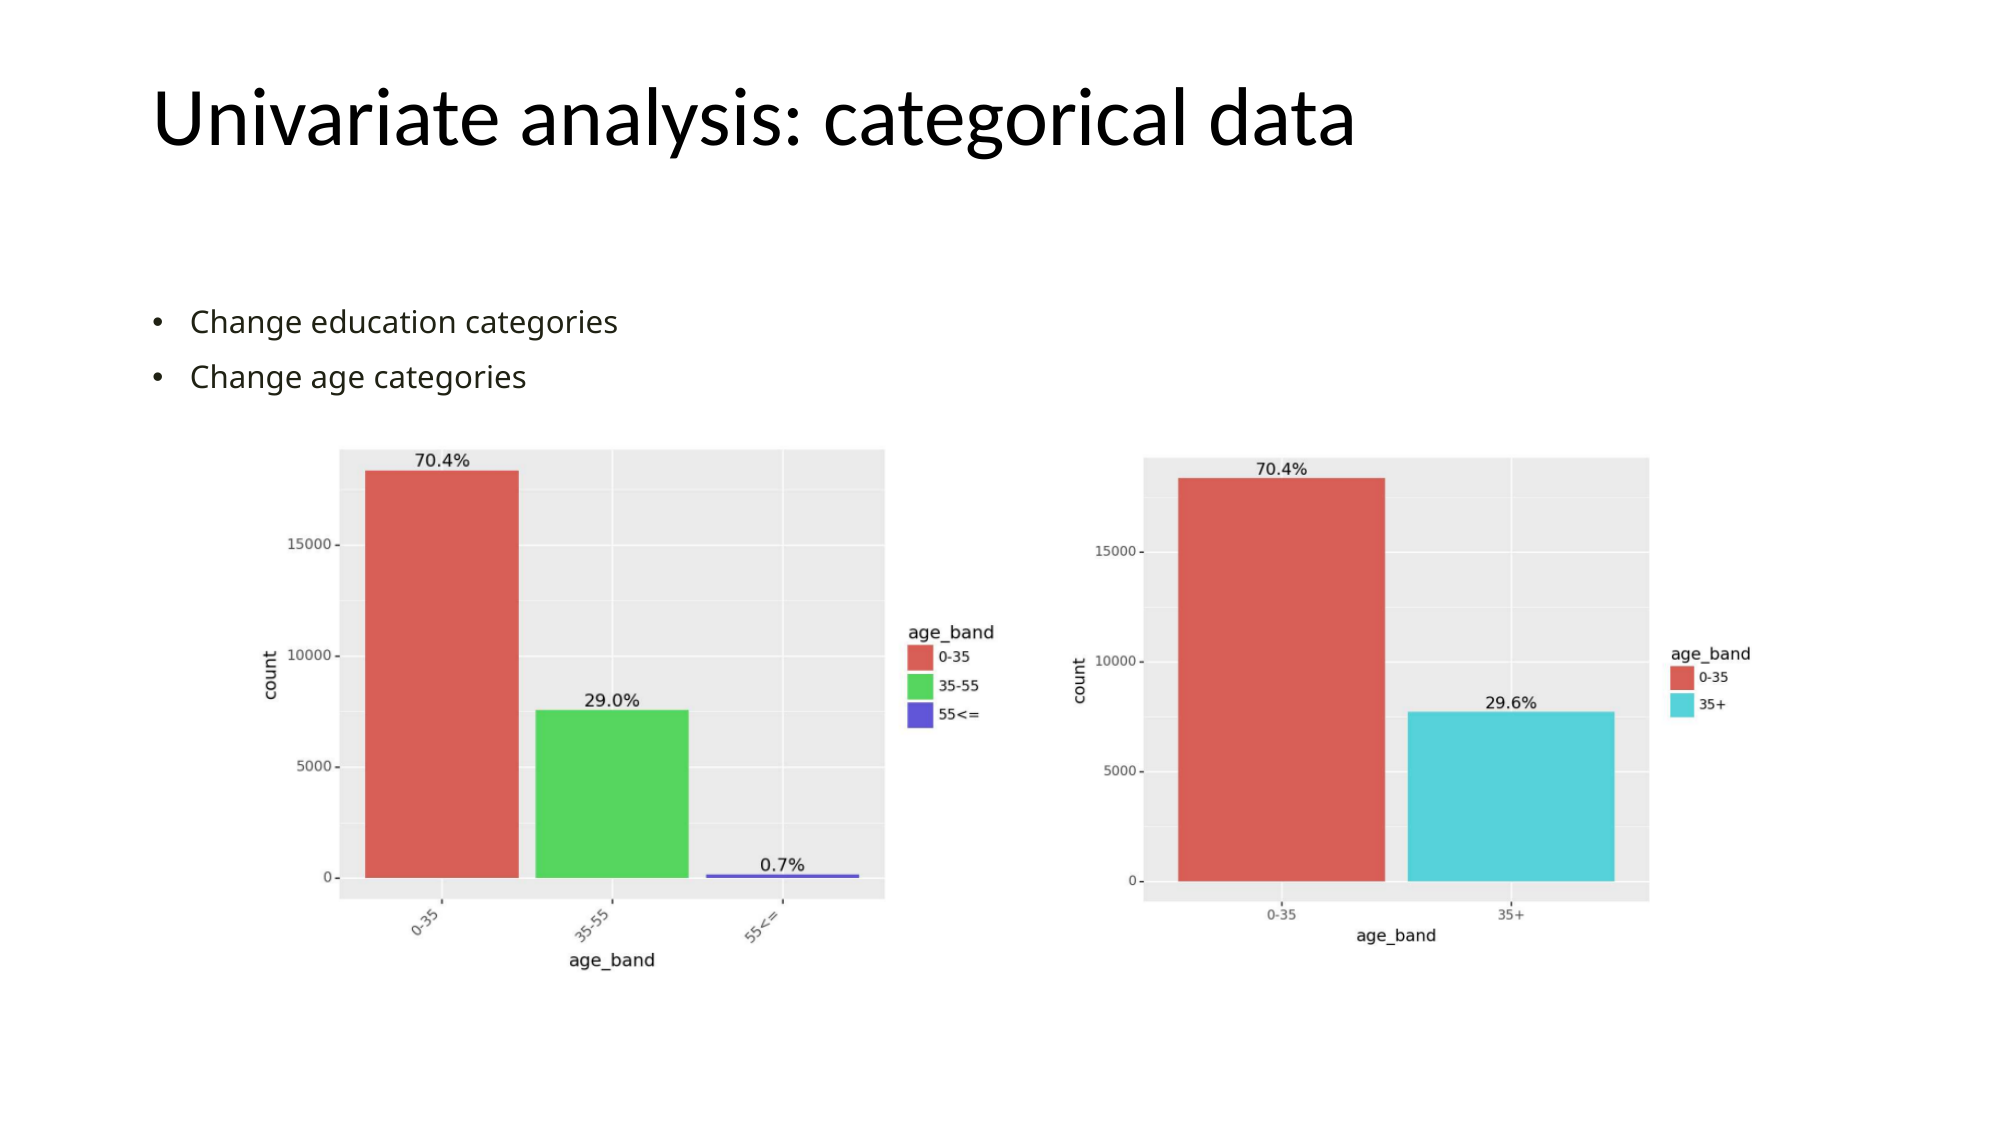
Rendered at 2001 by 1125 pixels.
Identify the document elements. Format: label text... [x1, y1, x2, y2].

list Change education categories Change age categories [137, 299, 1863, 1014]
picture [255, 420, 1001, 979]
picture [1058, 420, 1752, 952]
text_box Univariate analysis: categorical data [137, 55, 1753, 171]
